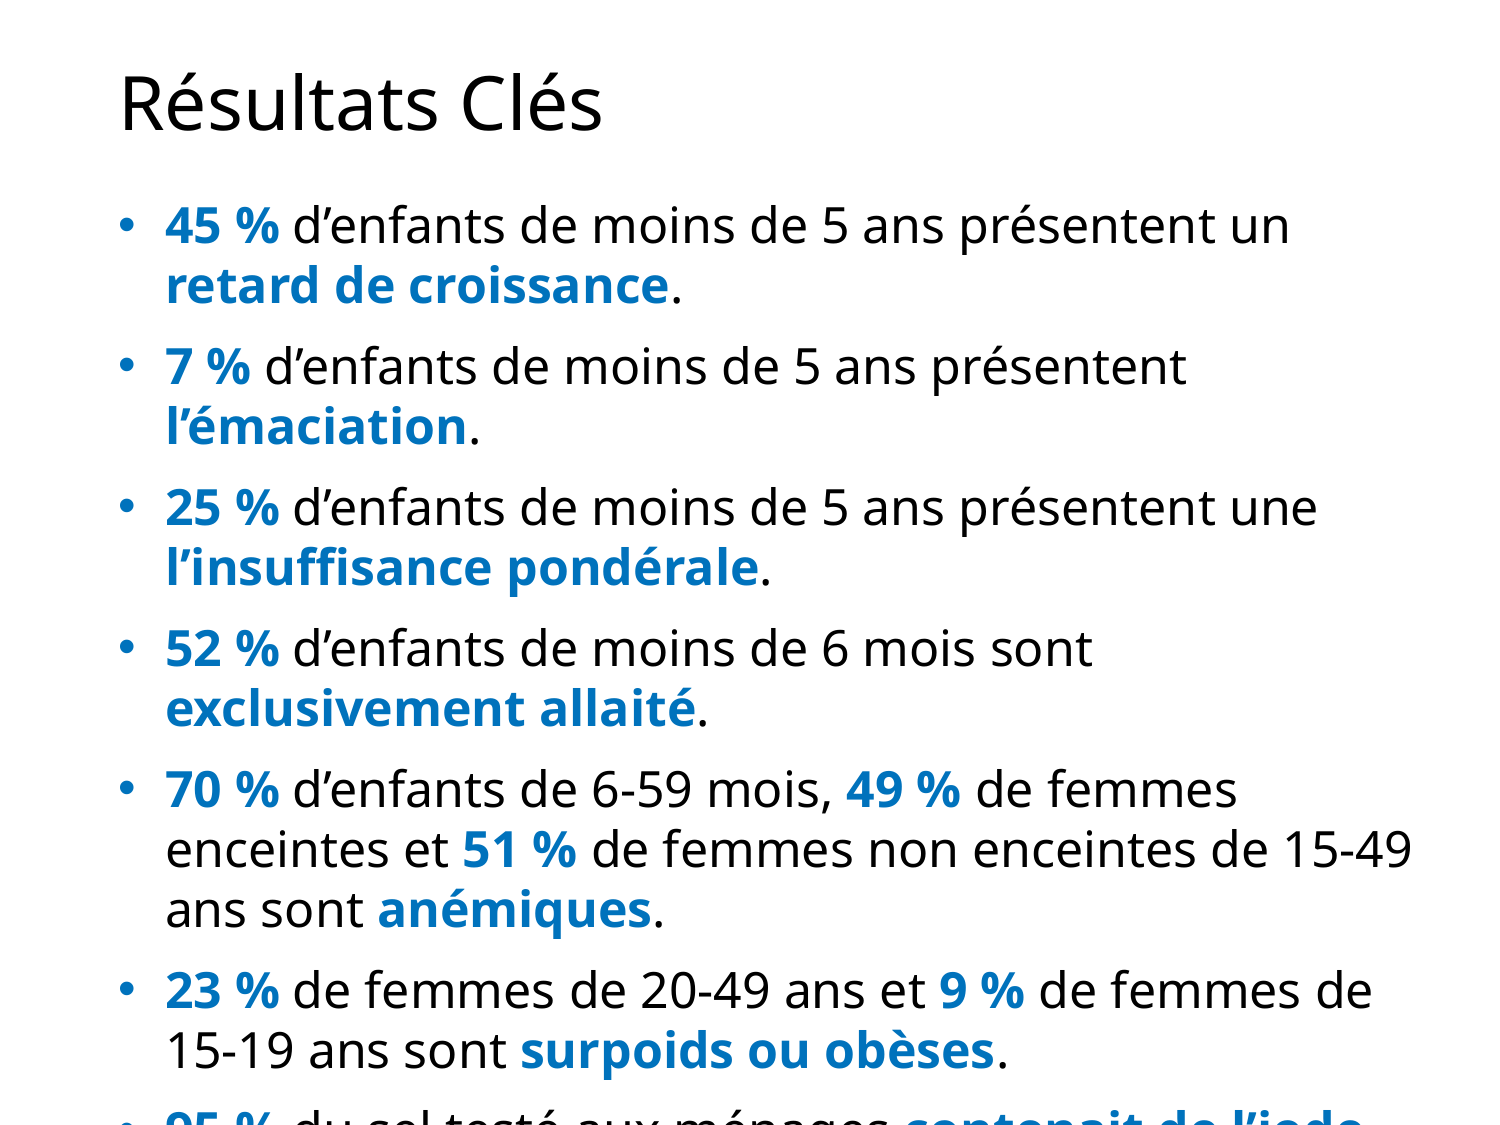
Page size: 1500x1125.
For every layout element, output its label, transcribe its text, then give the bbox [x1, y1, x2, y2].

title Résultats Clés [103, 48, 1397, 164]
list 45 % d’enfants de moins de 5 ans présentent un retard de croissance. 7 % d’enfants de moins de 5 ans présentent l’émaciation. 25 % d’enfants de moins de 5 ans présentent une l’insuffisance pondérale. 52 % d’enfants de moins de 6 mois sont exclusivement allaité. 70 % d’enfants de 6-59 mois, 49 % de femmes enceintes et 51 % de femmes non enceintes de 15-49 ans sont anémiques. 23 % de femmes de 20-49 ans et 9 % de femmes de 15-19 ans sont surpoids ou obèses. 95 % du sel testé aux ménages contenait de l’iode. [103, 186, 1433, 1104]
